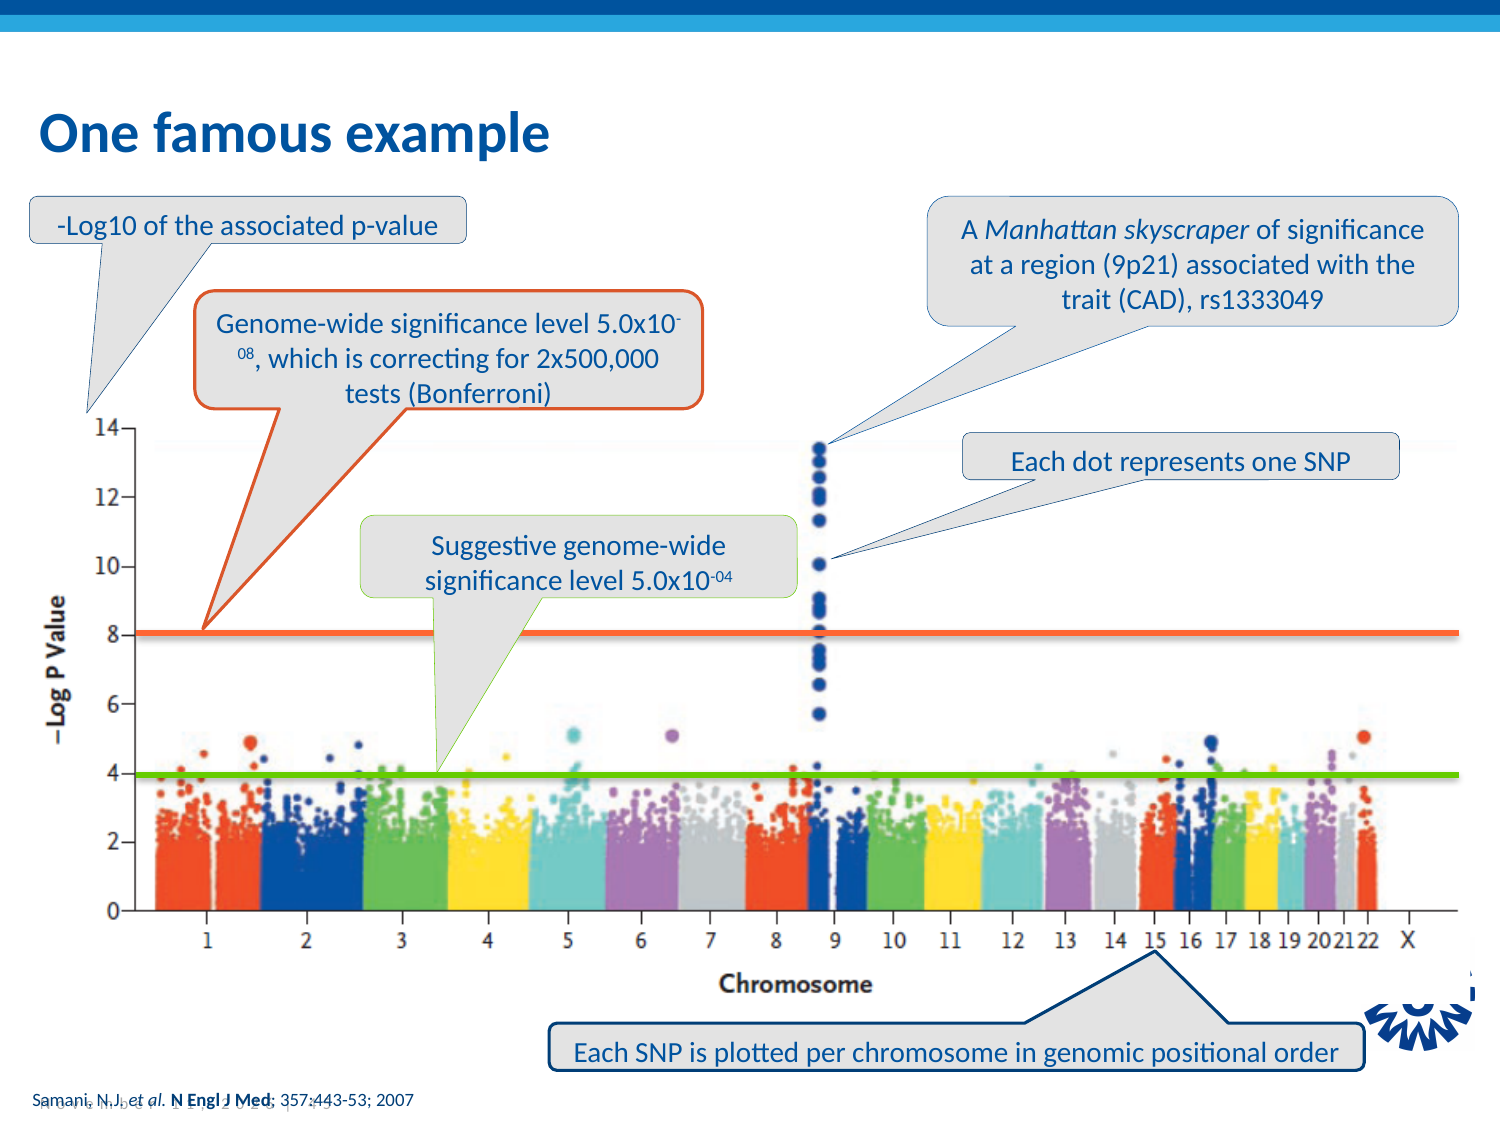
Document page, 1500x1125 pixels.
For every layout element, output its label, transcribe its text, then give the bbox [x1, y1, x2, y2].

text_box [135, 290, 1459, 514]
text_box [135, 514, 1459, 776]
picture [0, 0, 1500, 33]
text_box Each SNP is plotted per chromosome in genomic positional order [547, 1012, 1367, 1073]
picture [23, 411, 1475, 1051]
title One famous example [24, 57, 1350, 200]
text_box -Log10 of the associated p-value [27, 194, 469, 410]
text_box A Manhattan skyscraper of significance at a region (9p21) associated with the trait (CAD), rs1333049 [925, 194, 1461, 292]
text_box Samani, N.J. et al. N Engl J Med; 357:443-53; 2007 [17, 1079, 768, 1118]
